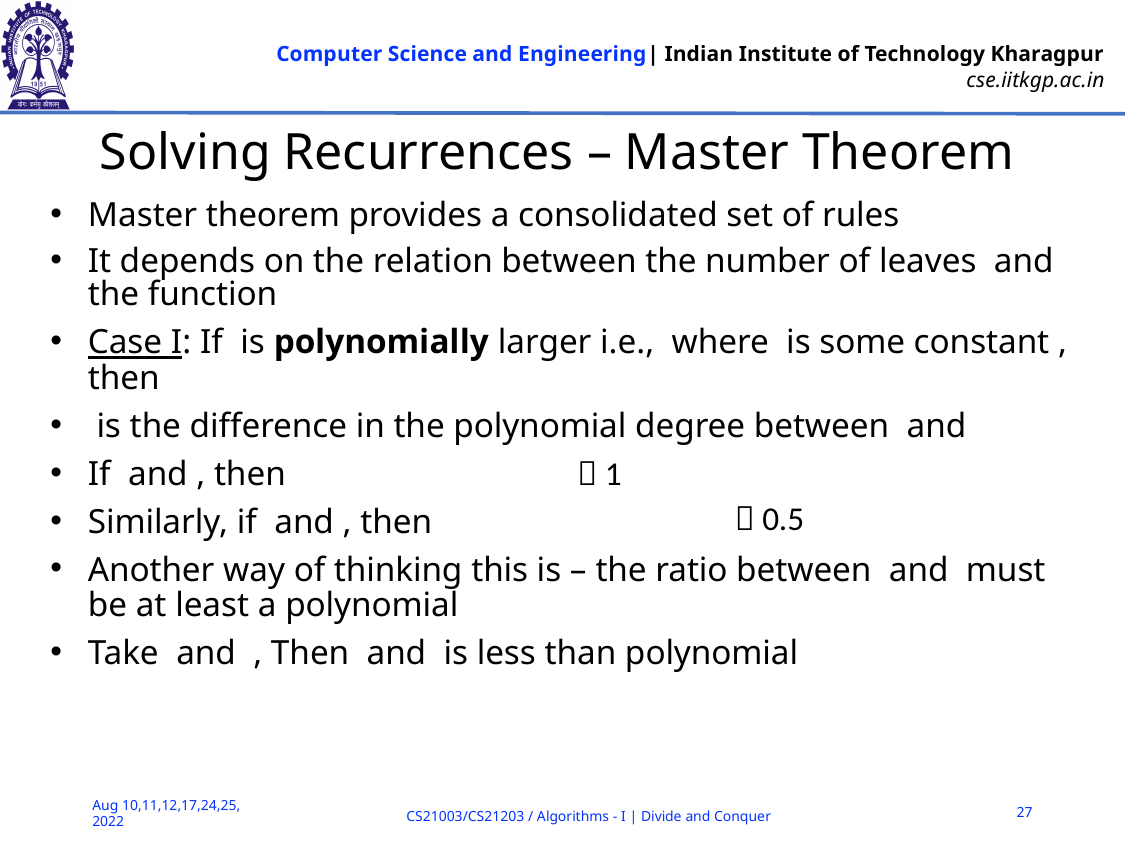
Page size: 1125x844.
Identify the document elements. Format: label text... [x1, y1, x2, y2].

slide_number 27 [992, 790, 1048, 836]
text_box  1 [562, 444, 667, 500]
text_box CS21003/CS21203 / Algorithms - I | Divide and Conquer [274, 798, 966, 833]
title Solving Recurrences – Master Theorem [35, 78, 1078, 221]
picture [1, 1, 74, 110]
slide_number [77, 798, 274, 844]
text_box  0.5 [719, 490, 868, 545]
